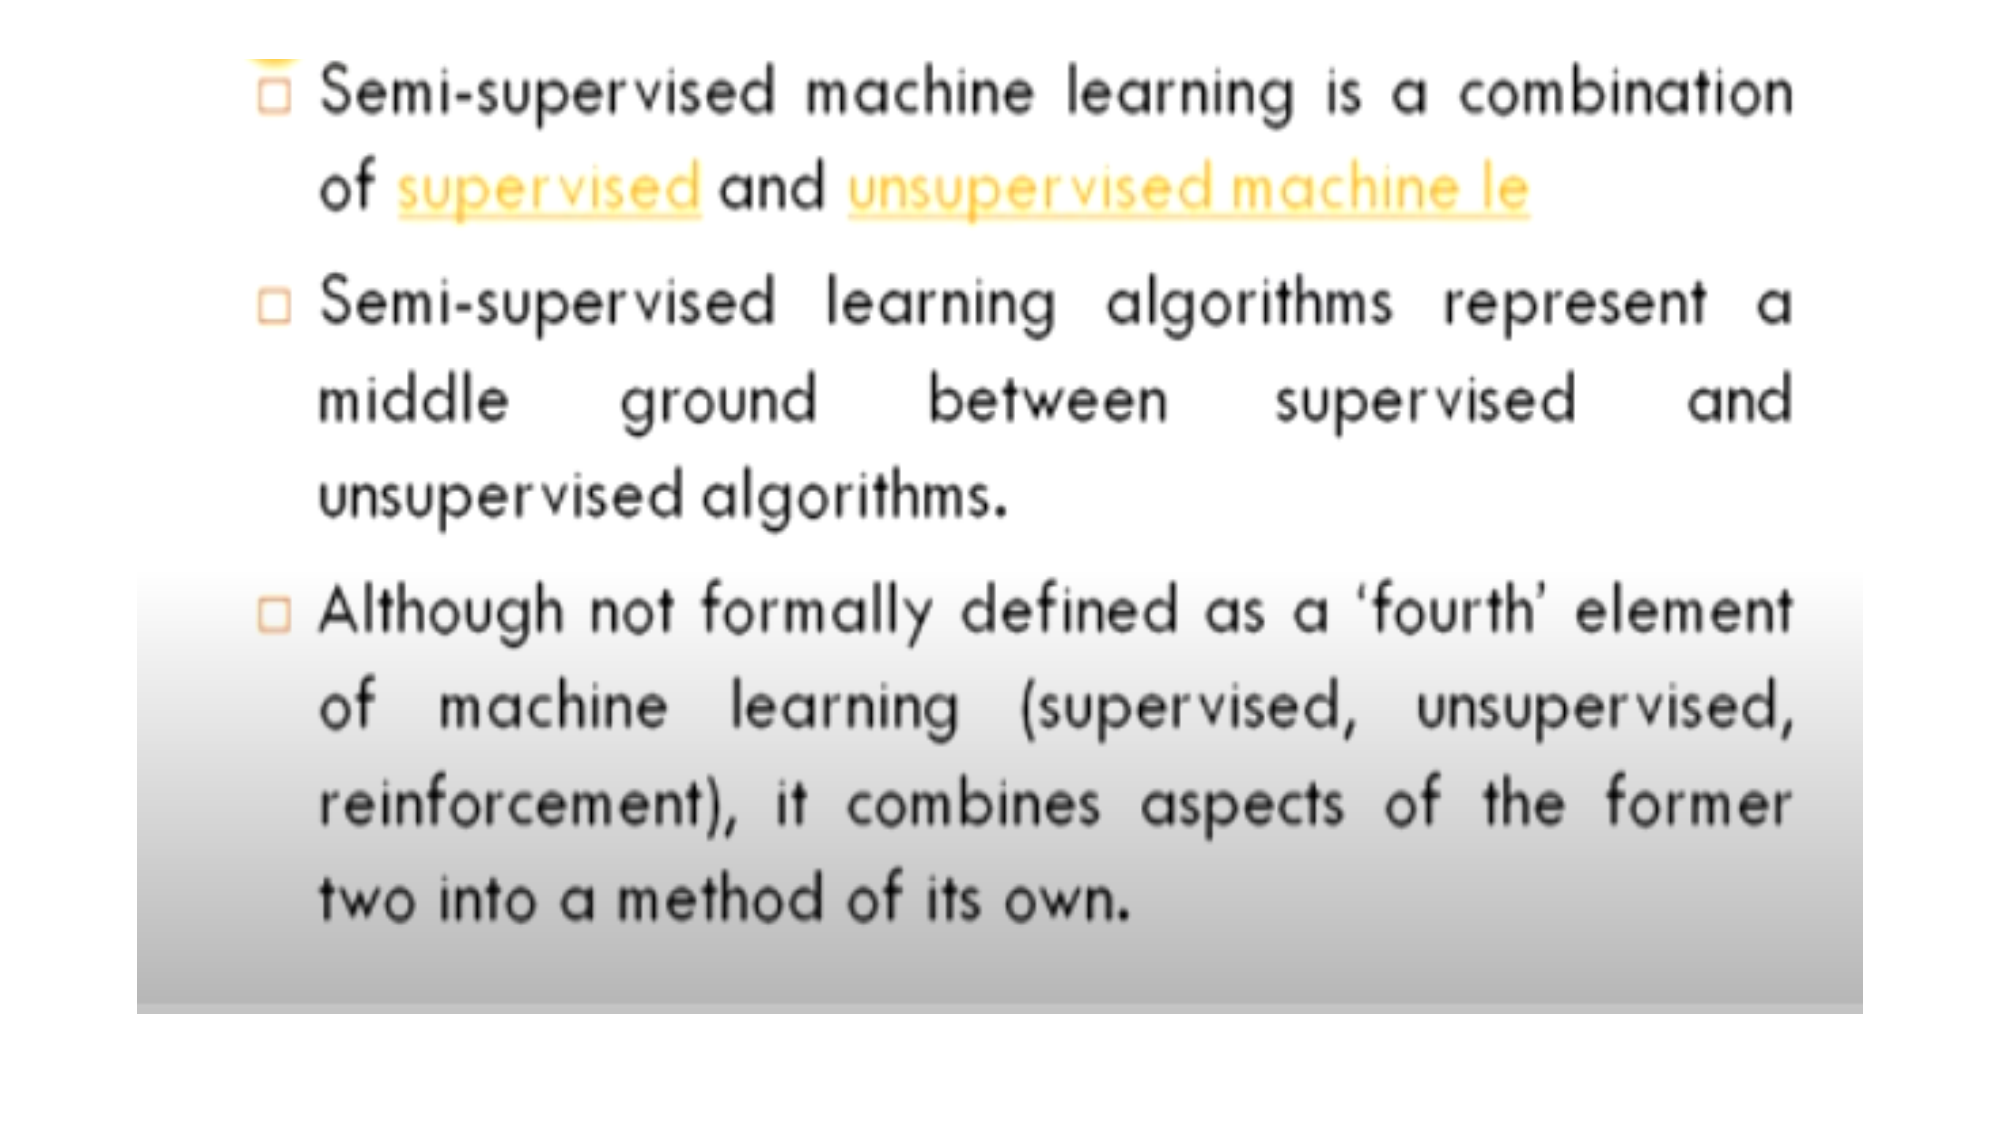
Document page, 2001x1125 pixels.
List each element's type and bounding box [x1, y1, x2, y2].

picture [137, 59, 1863, 1014]
